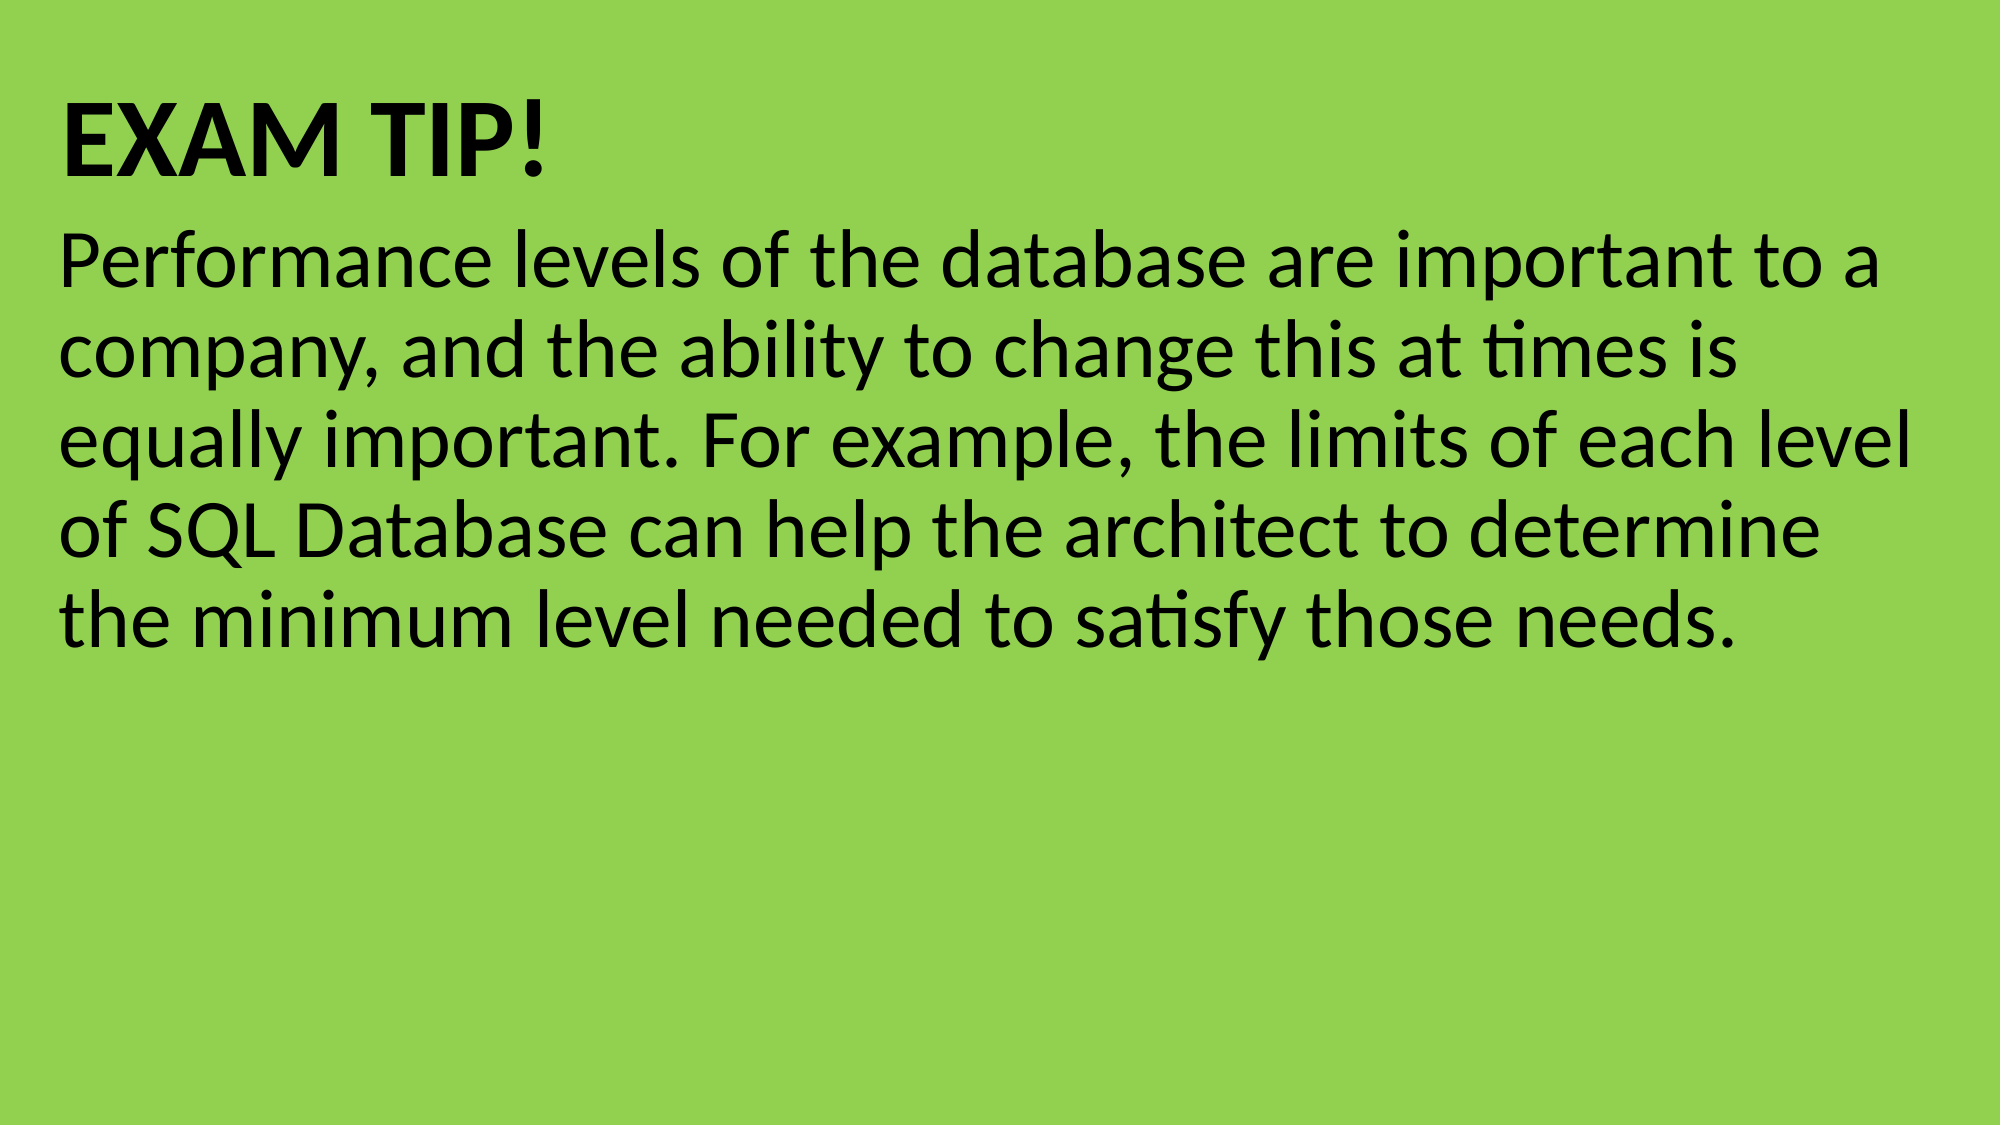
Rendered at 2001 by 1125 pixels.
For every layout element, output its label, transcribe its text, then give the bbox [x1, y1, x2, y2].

list Performance levels of the database are important to a company, and the ability to change this at times is equally important. For example, the limits of each level of SQL Database can help the architect to determine the minimum level needed to satisfy those needs. [43, 208, 1956, 970]
